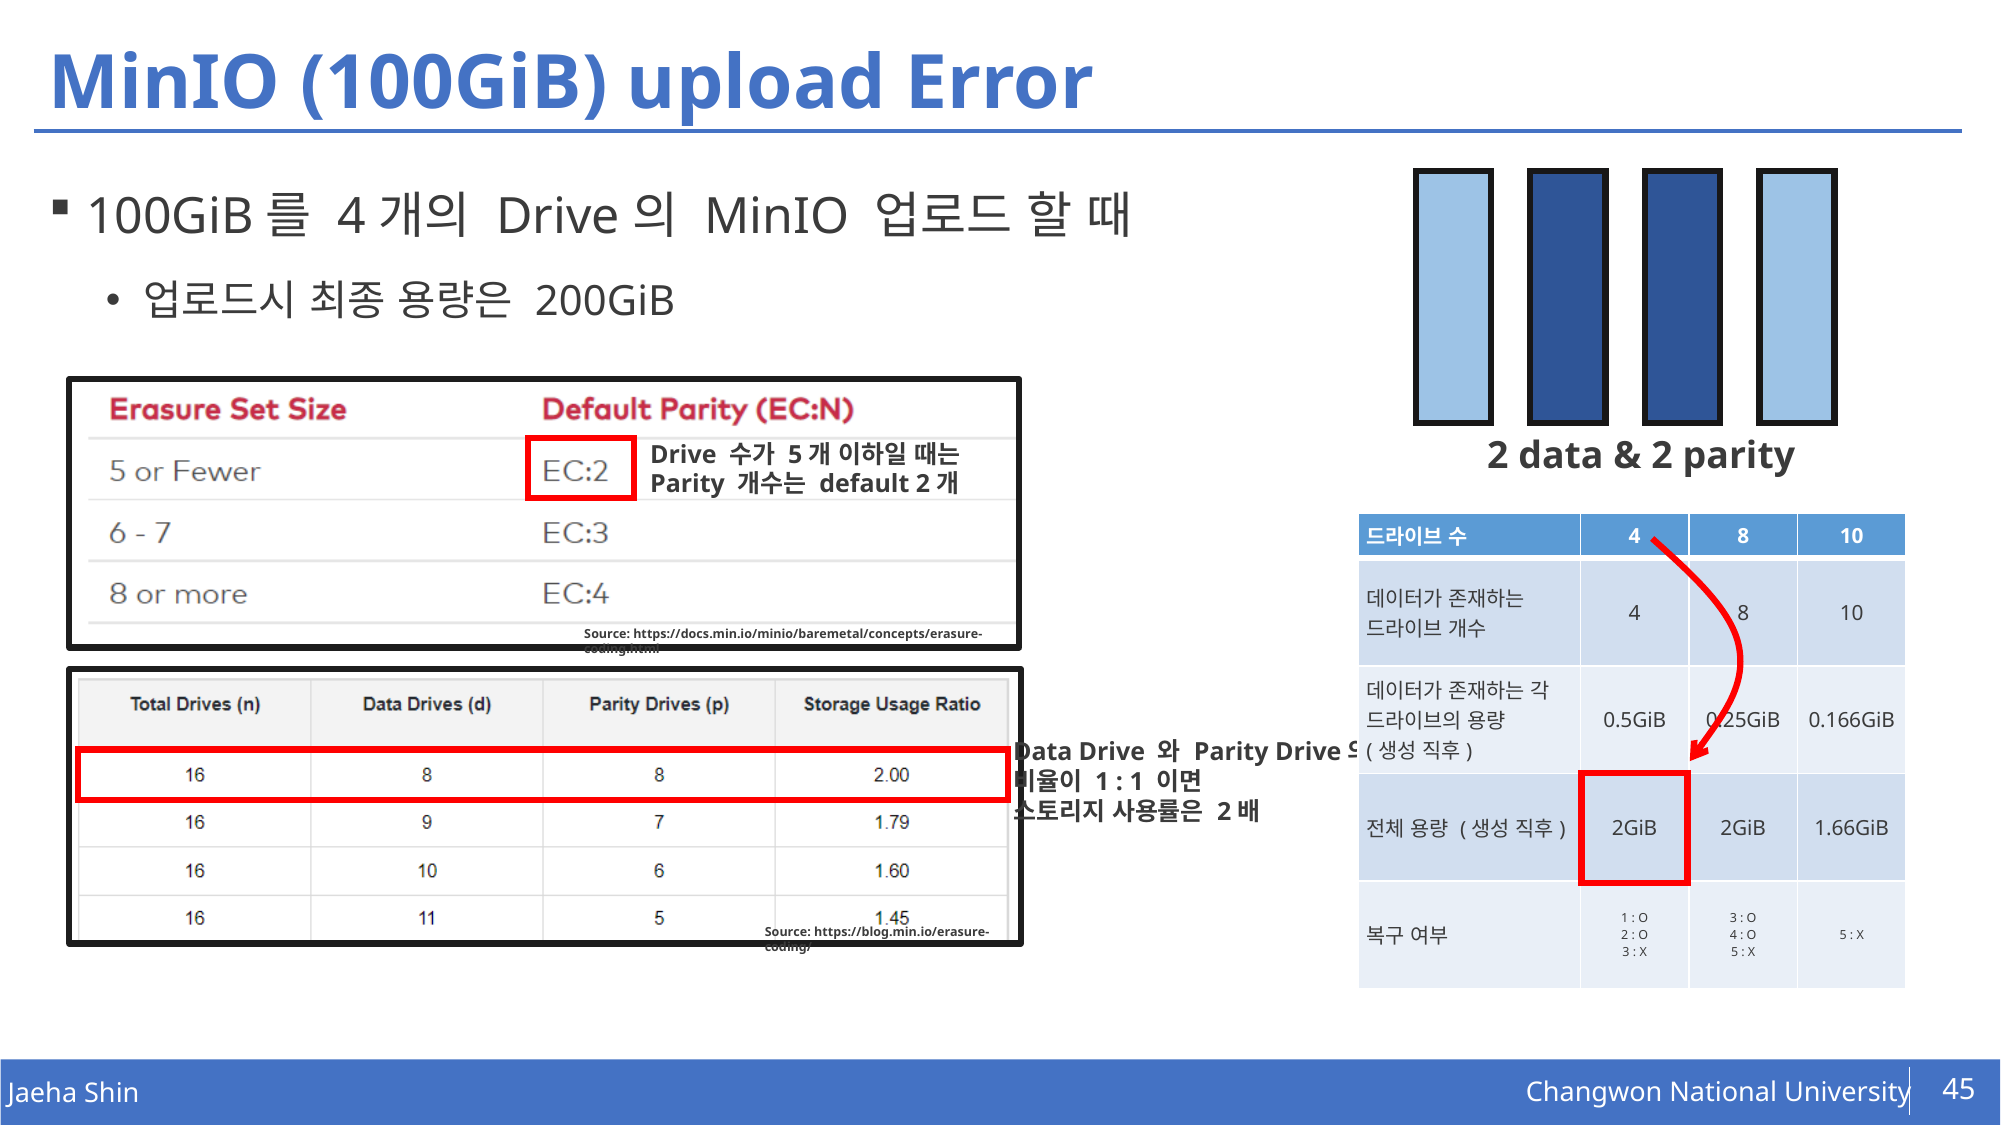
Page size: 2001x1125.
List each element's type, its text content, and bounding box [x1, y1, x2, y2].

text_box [1415, 171, 1835, 484]
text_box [72, 672, 1357, 948]
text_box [72, 382, 1038, 650]
title MinIO (100GiB) upload Error [33, 27, 1963, 143]
list 100GiB를 4개의 Drive의 MinIO 업로드 할 때 업로드시 최종 용량은 200GiB [33, 152, 1963, 997]
slide_number 45 [1922, 1060, 1996, 1121]
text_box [1357, 512, 1906, 990]
